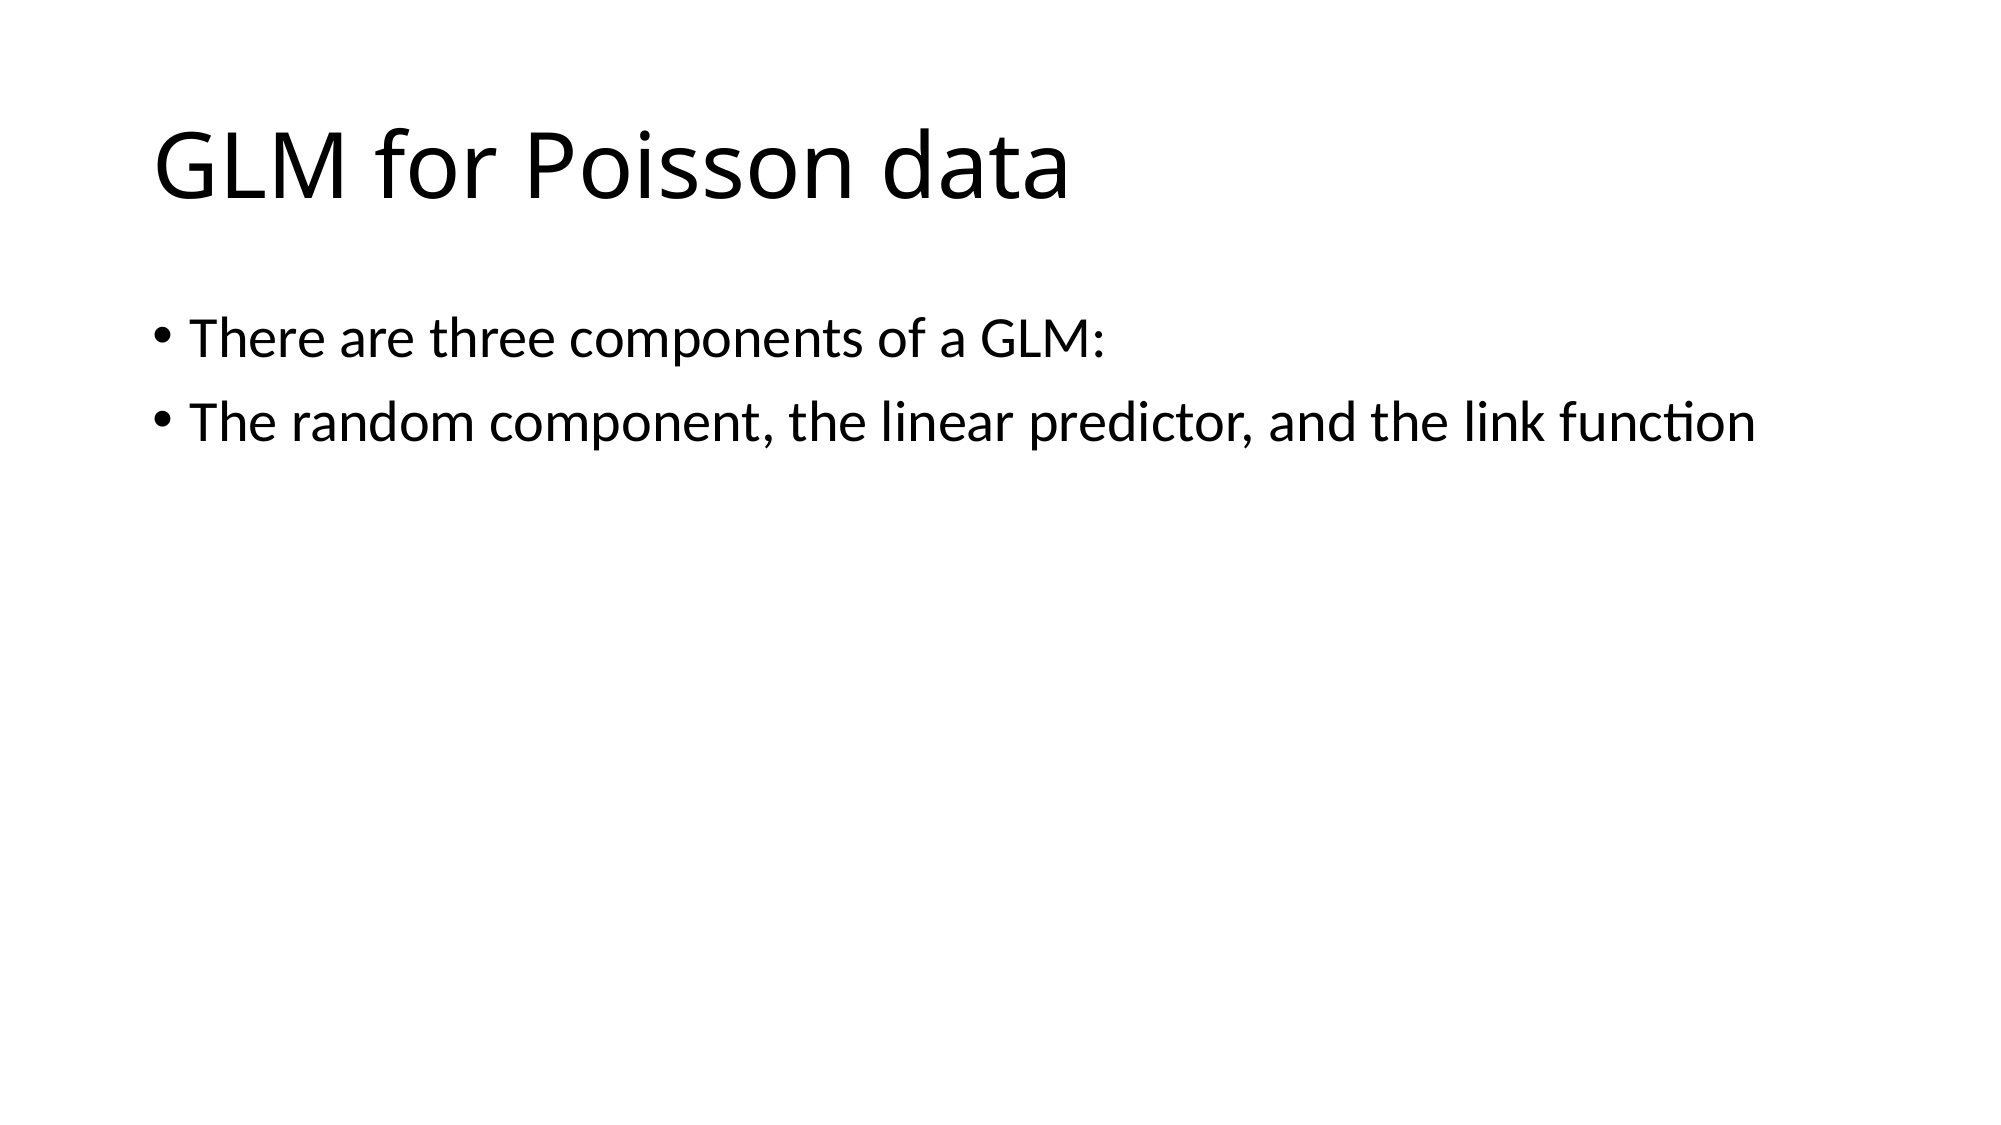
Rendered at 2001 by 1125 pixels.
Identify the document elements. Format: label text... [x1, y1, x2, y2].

title GLM for Poisson data [137, 59, 1863, 278]
list There are three components of a GLM: The random component, the linear predictor, and the link function [137, 299, 1863, 1014]
